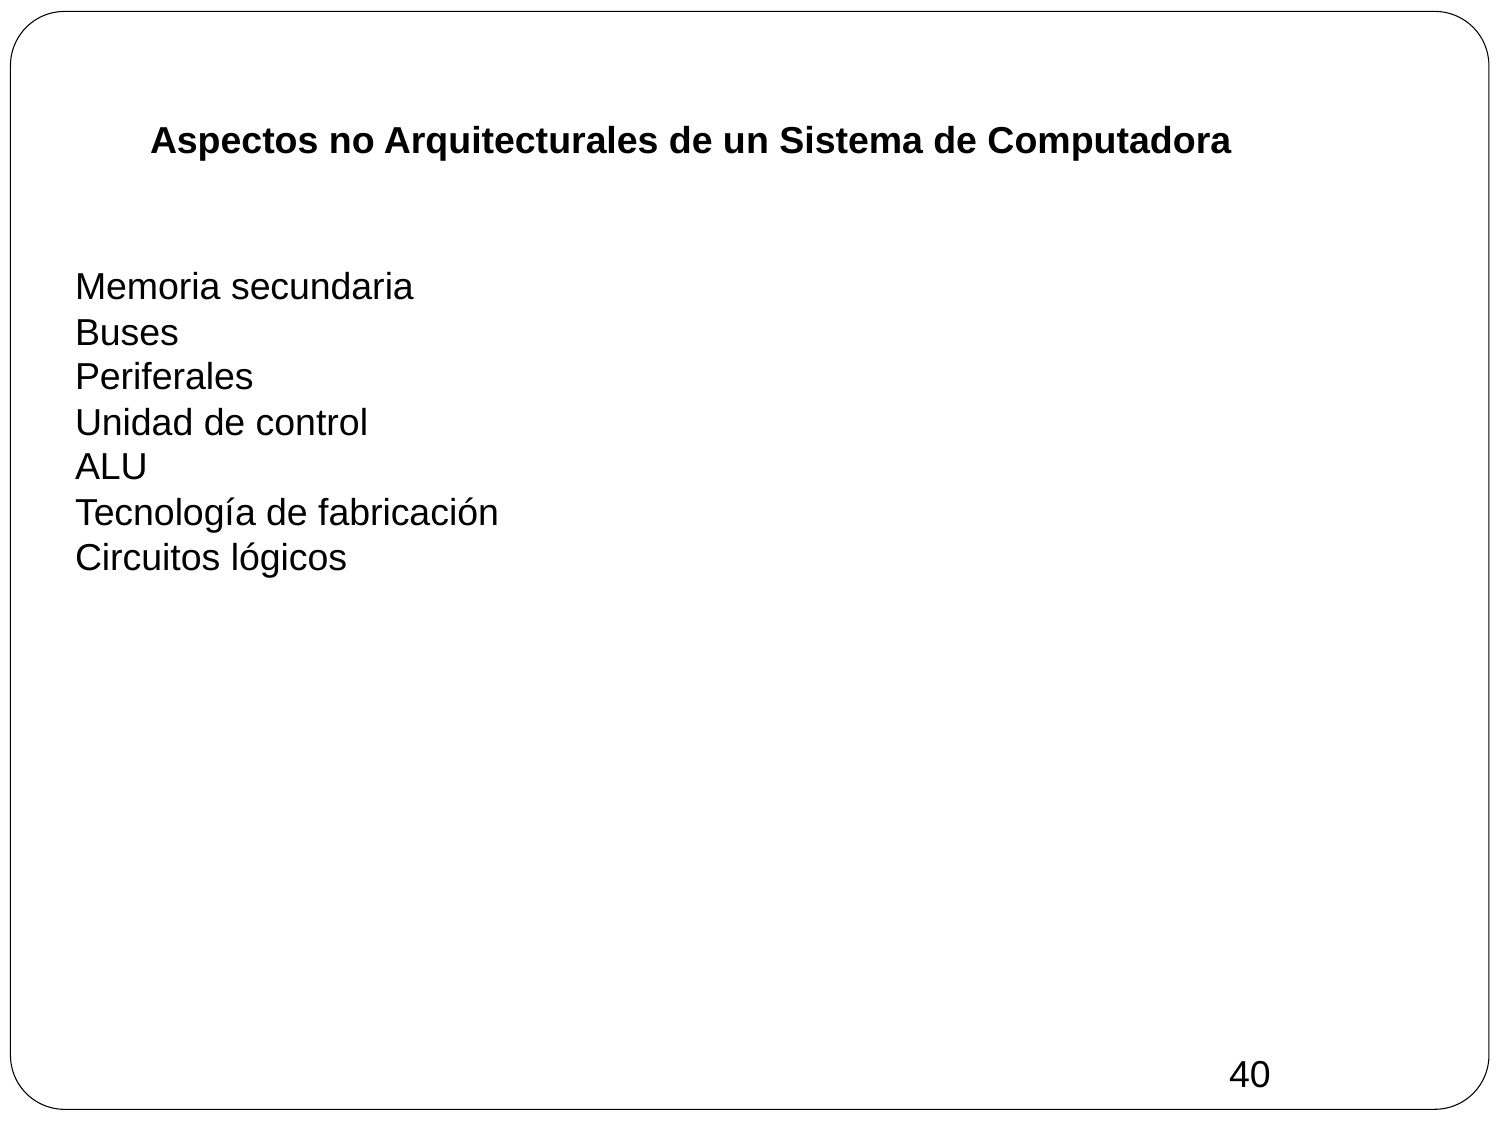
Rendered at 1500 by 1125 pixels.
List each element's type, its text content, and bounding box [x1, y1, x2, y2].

title Aspectos no Arquitecturales de un Sistema de Computadora [150, 45, 1425, 233]
slide_number 40 [1074, 1042, 1425, 1103]
list Memoria secundaria Buses Periferales Unidad de control ALU Tecnología de fabricación Circuitos lógicos [75, 262, 1425, 1005]
